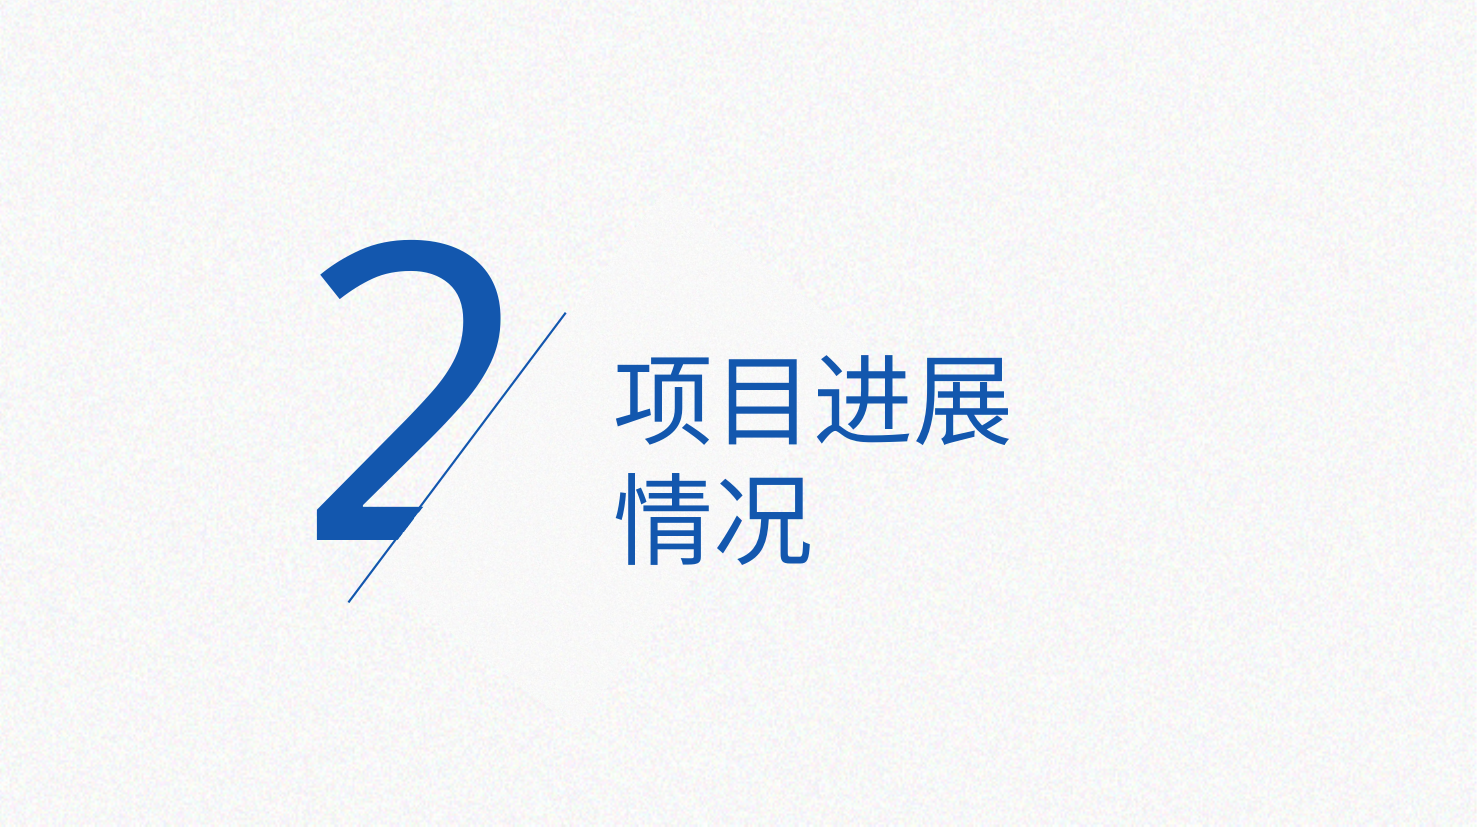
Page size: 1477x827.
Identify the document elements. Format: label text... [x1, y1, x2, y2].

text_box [348, 312, 566, 603]
picture [0, 0, 1477, 827]
text_box 项目进展 情况 [861, 330, 1029, 586]
text_box 2 [230, 118, 419, 631]
